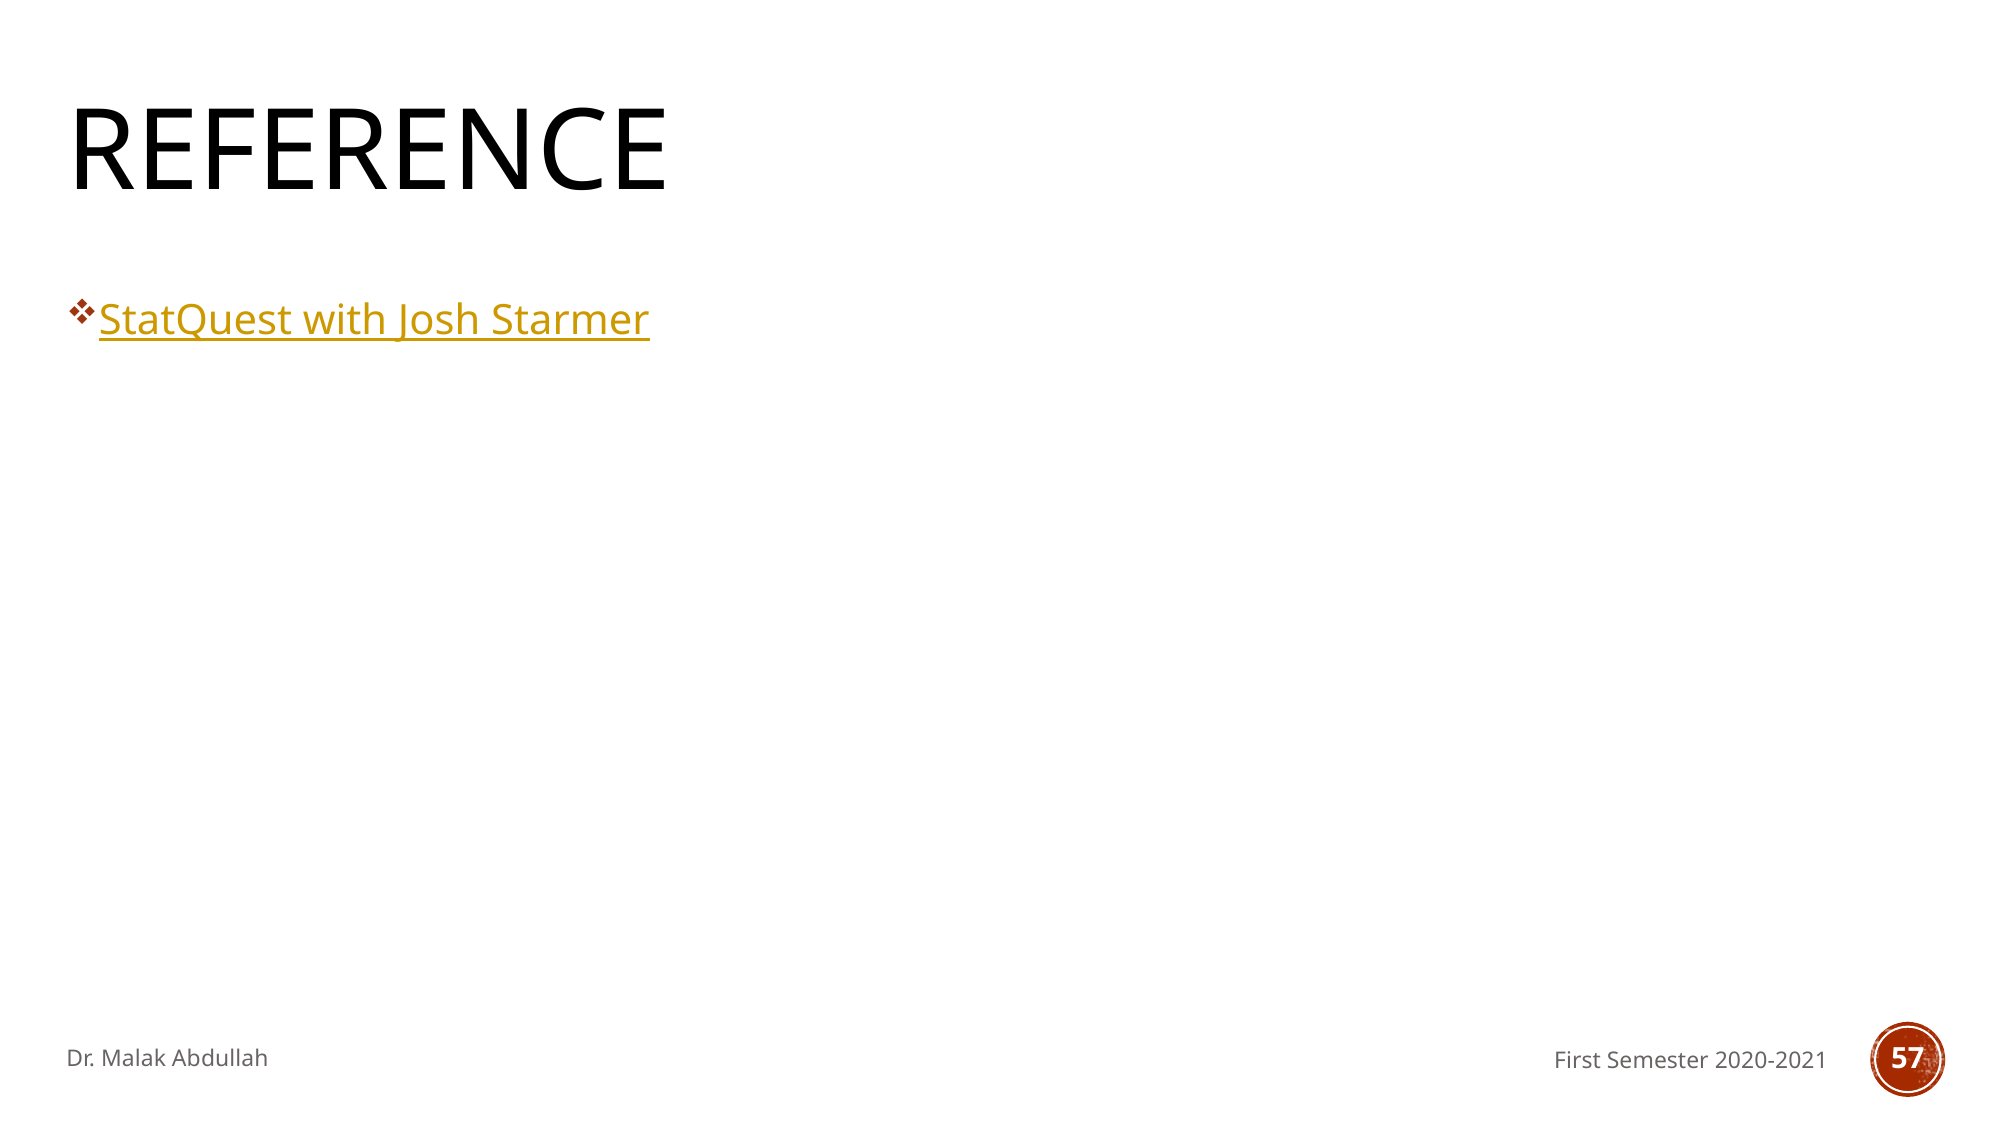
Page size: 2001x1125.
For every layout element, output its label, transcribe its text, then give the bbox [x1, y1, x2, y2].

slide_number 57 [1855, 1028, 1961, 1089]
slide_number First Semester 2020-2021 [1306, 1028, 1844, 1089]
footer Dr. Malak Abdullah [51, 1028, 1217, 1089]
list StatQuest with Josh Starmer [51, 285, 1920, 1013]
title Reference [51, 49, 1920, 258]
